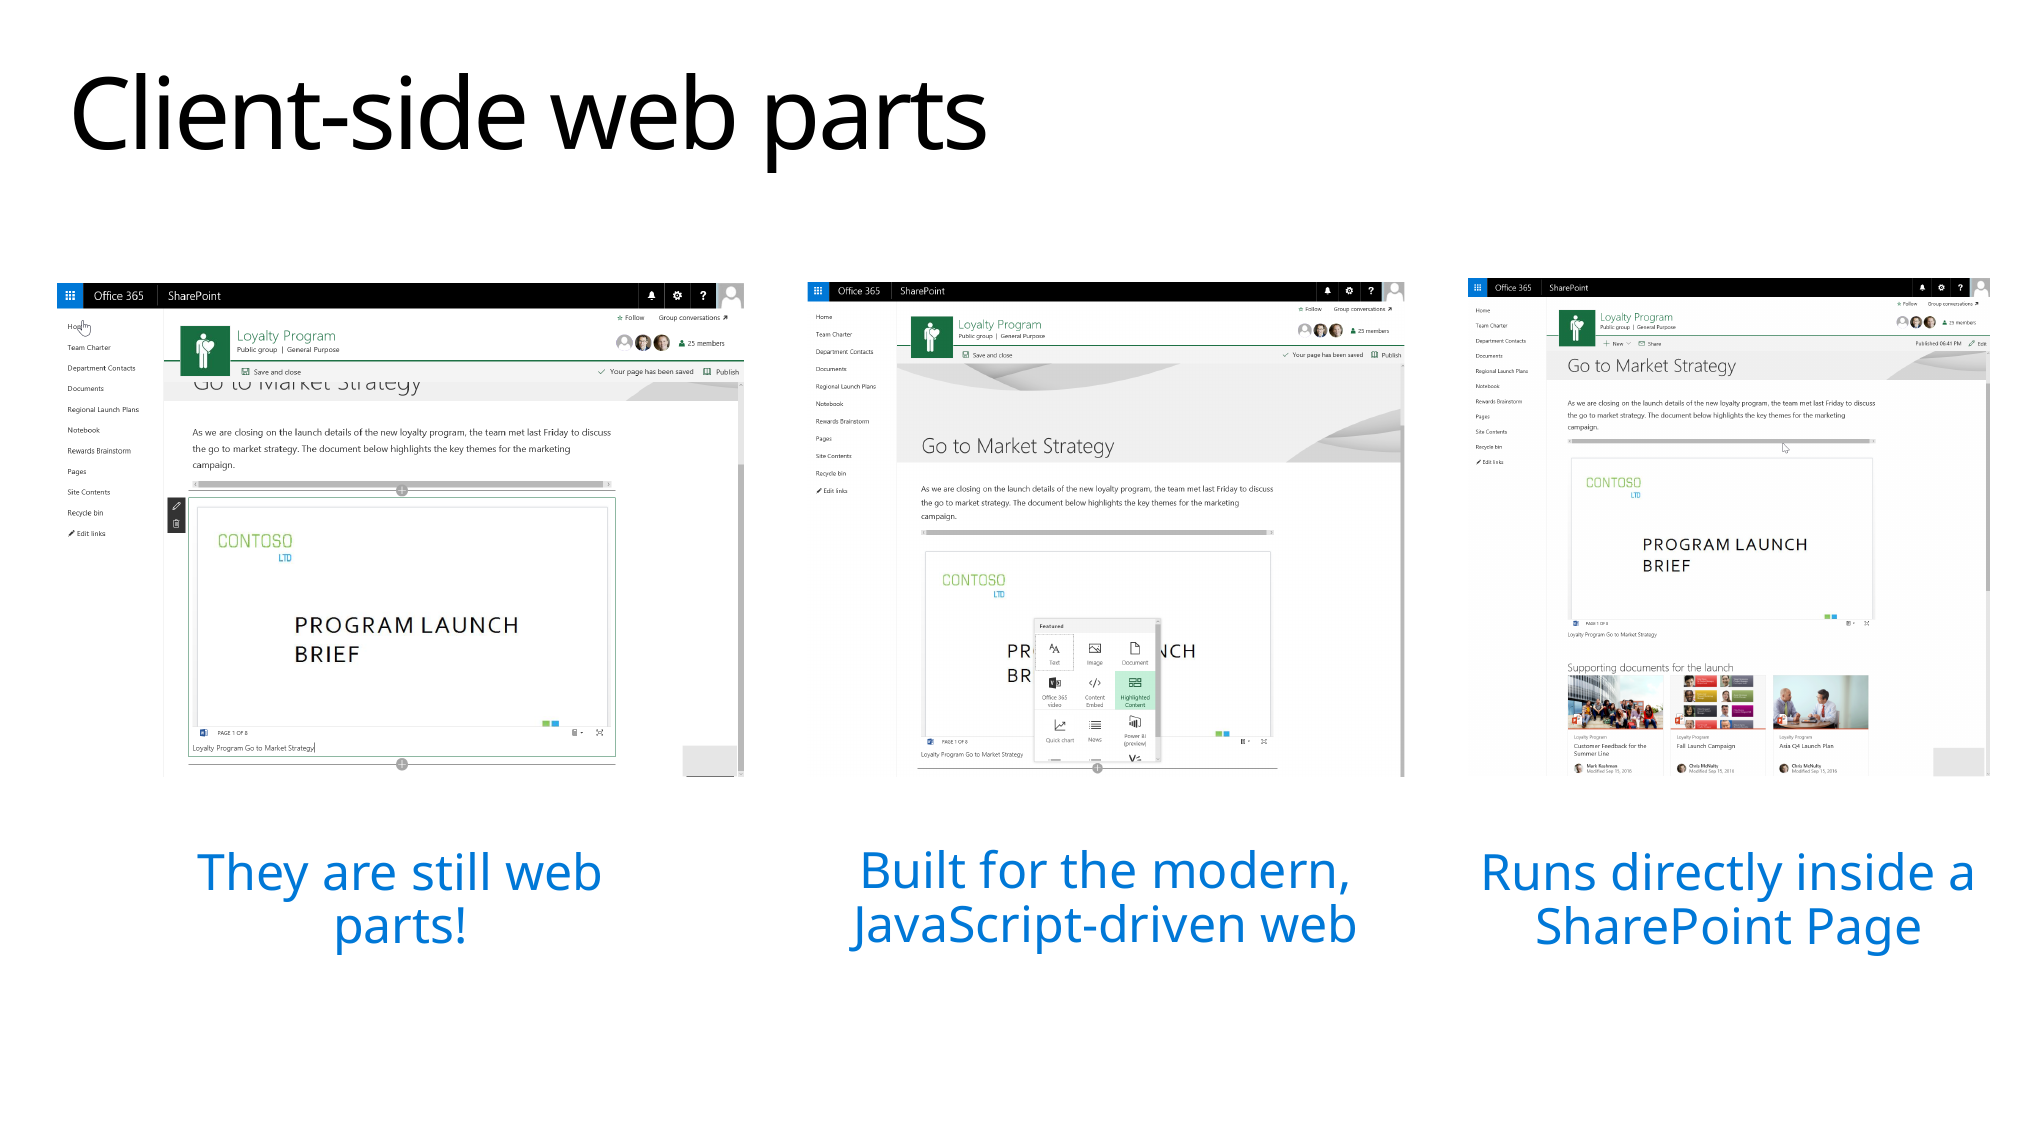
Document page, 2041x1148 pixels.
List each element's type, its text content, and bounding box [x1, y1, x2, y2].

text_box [1468, 278, 1990, 777]
text_box Runs directly inside a SharePoint Page [1446, 839, 2012, 963]
text_box Built for the modern, JavaScript-driven web [823, 838, 1389, 962]
text_box They are still web parts! [118, 839, 683, 963]
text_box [807, 281, 1405, 777]
title Client-side web parts [45, 48, 1996, 199]
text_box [57, 283, 744, 777]
